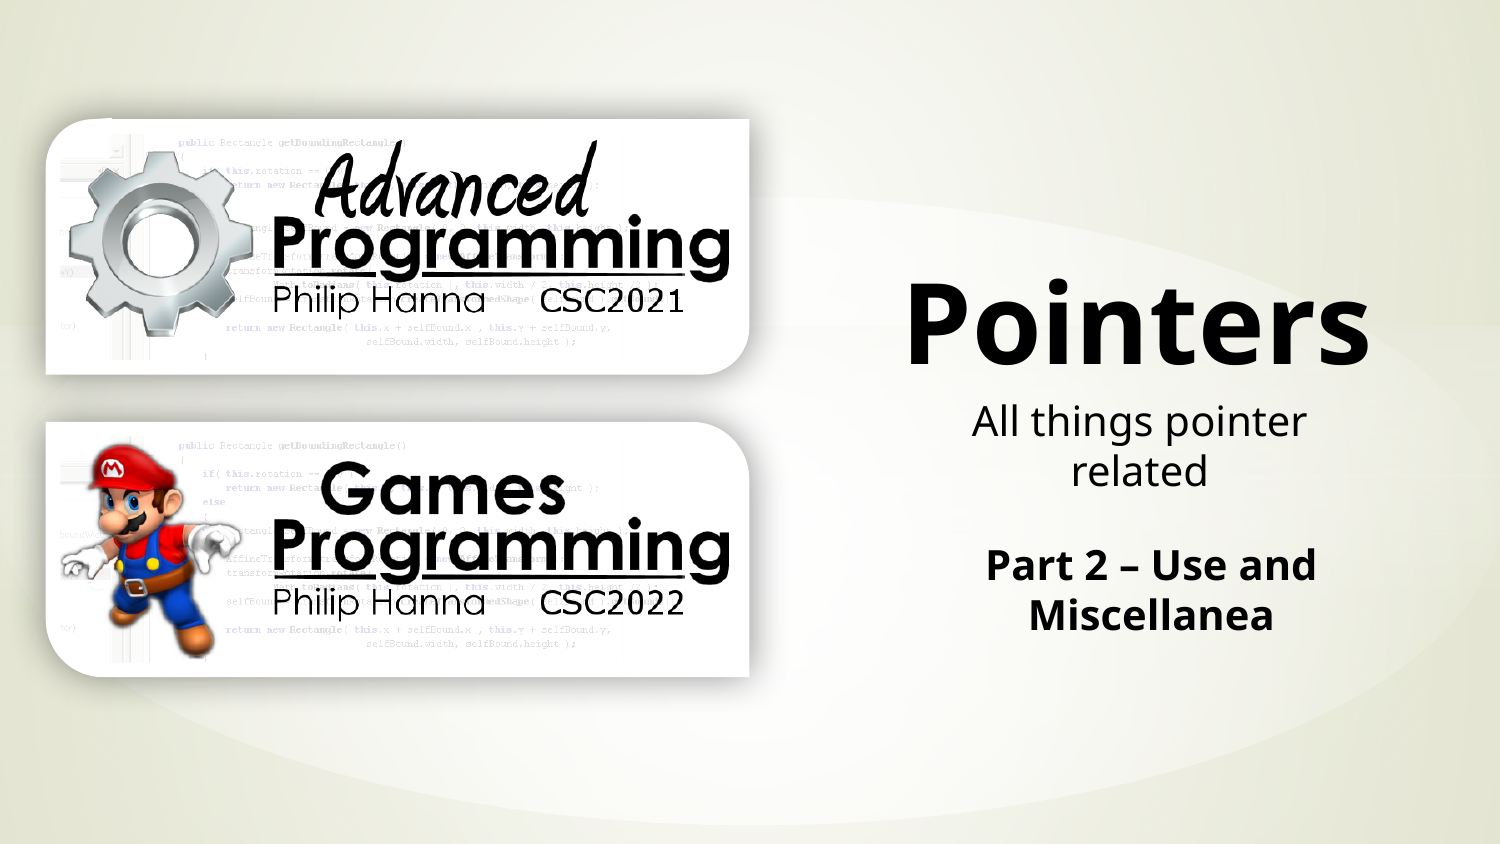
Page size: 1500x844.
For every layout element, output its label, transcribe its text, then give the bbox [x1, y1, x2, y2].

picture [52, 428, 743, 671]
text_box All things pointer related [891, 386, 1388, 481]
picture [52, 126, 743, 368]
title Pointers [785, 244, 1459, 466]
text_box Part 2 – Use and Miscellanea [856, 481, 1447, 742]
